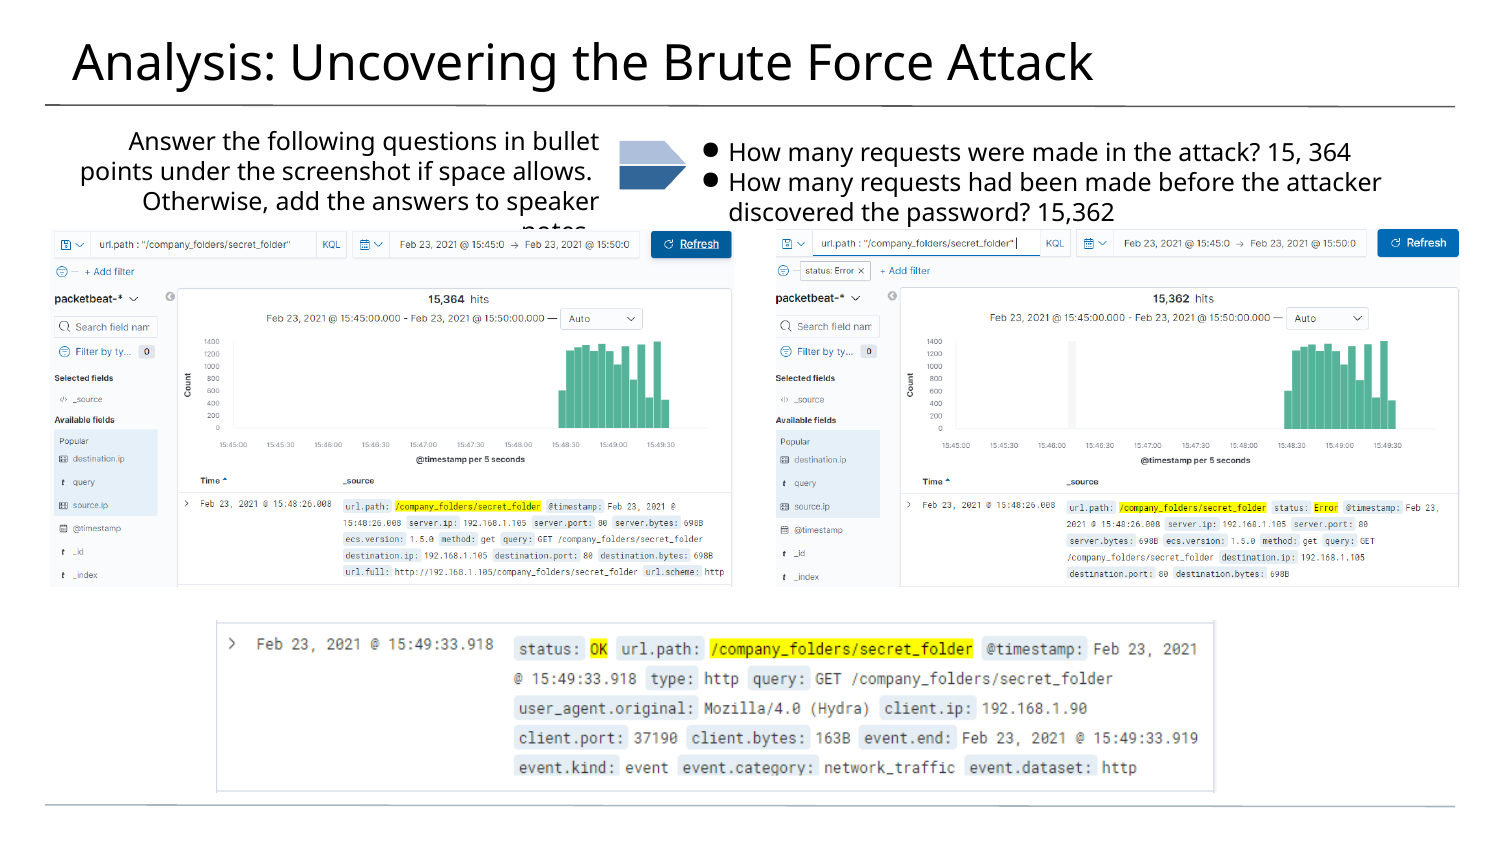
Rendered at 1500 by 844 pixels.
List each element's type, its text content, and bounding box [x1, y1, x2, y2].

subtitle Answer the following questions in bullet points under the screenshot if space allows. Otherwise, add the answers to speaker notes. [0, 110, 675, 320]
picture [216, 620, 1218, 794]
picture [616, 136, 687, 192]
subtitle How many requests were made in the attack? 15, 364 How many requests had been made before the attacker discovered the password? 15,362 [600, 121, 1500, 281]
picture [776, 228, 1460, 587]
title Analysis: Uncovering the Brute Force Attack [0, 0, 1500, 88]
picture [50, 229, 734, 587]
